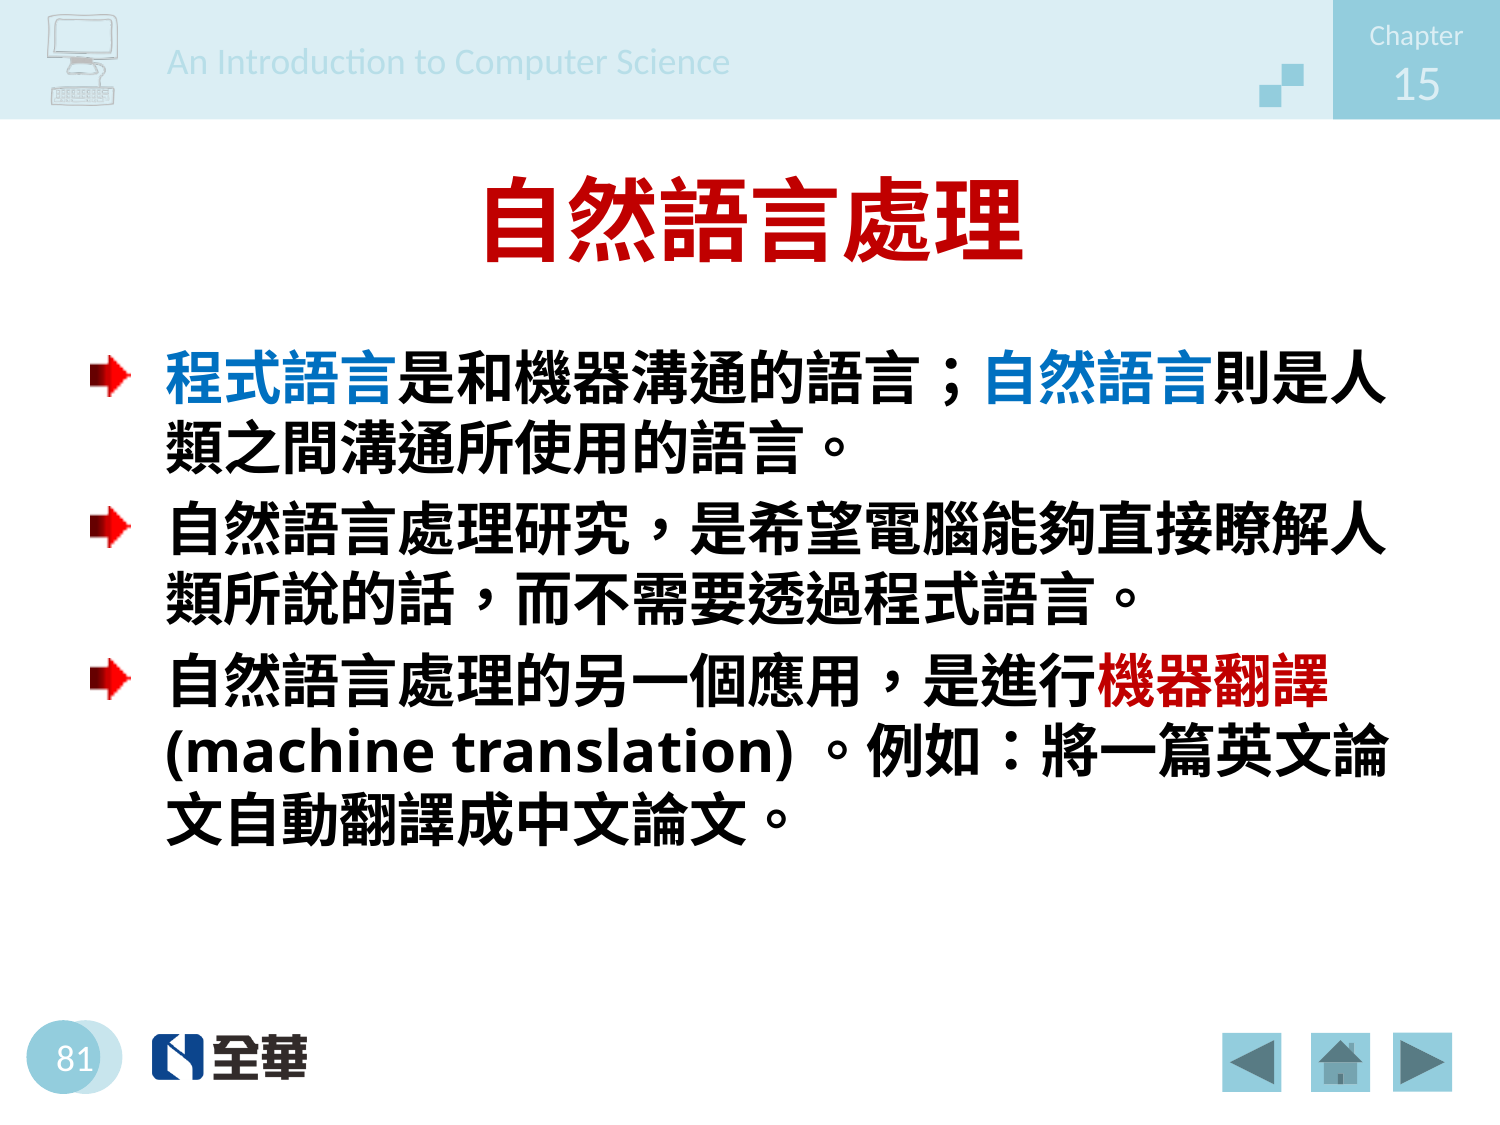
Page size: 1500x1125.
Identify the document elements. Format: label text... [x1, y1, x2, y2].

picture [90, 658, 131, 700]
list 程式語言是和機器溝通的語言；自然語言則是人類之間溝通所使用的語言。 自然語言處理研究，是希望電腦能夠直接瞭解人類所說的話，而不需要透過程式語言。 自然語言處理的另一個應用，是進行機器翻譯(machine translation)。例如：將一篇英文論文自動翻譯成中文論文。 [75, 333, 1425, 1005]
picture [90, 506, 131, 548]
title 自然語言處理 [75, 138, 1425, 297]
picture [152, 1034, 307, 1080]
picture [90, 355, 131, 397]
picture [47, 14, 118, 106]
